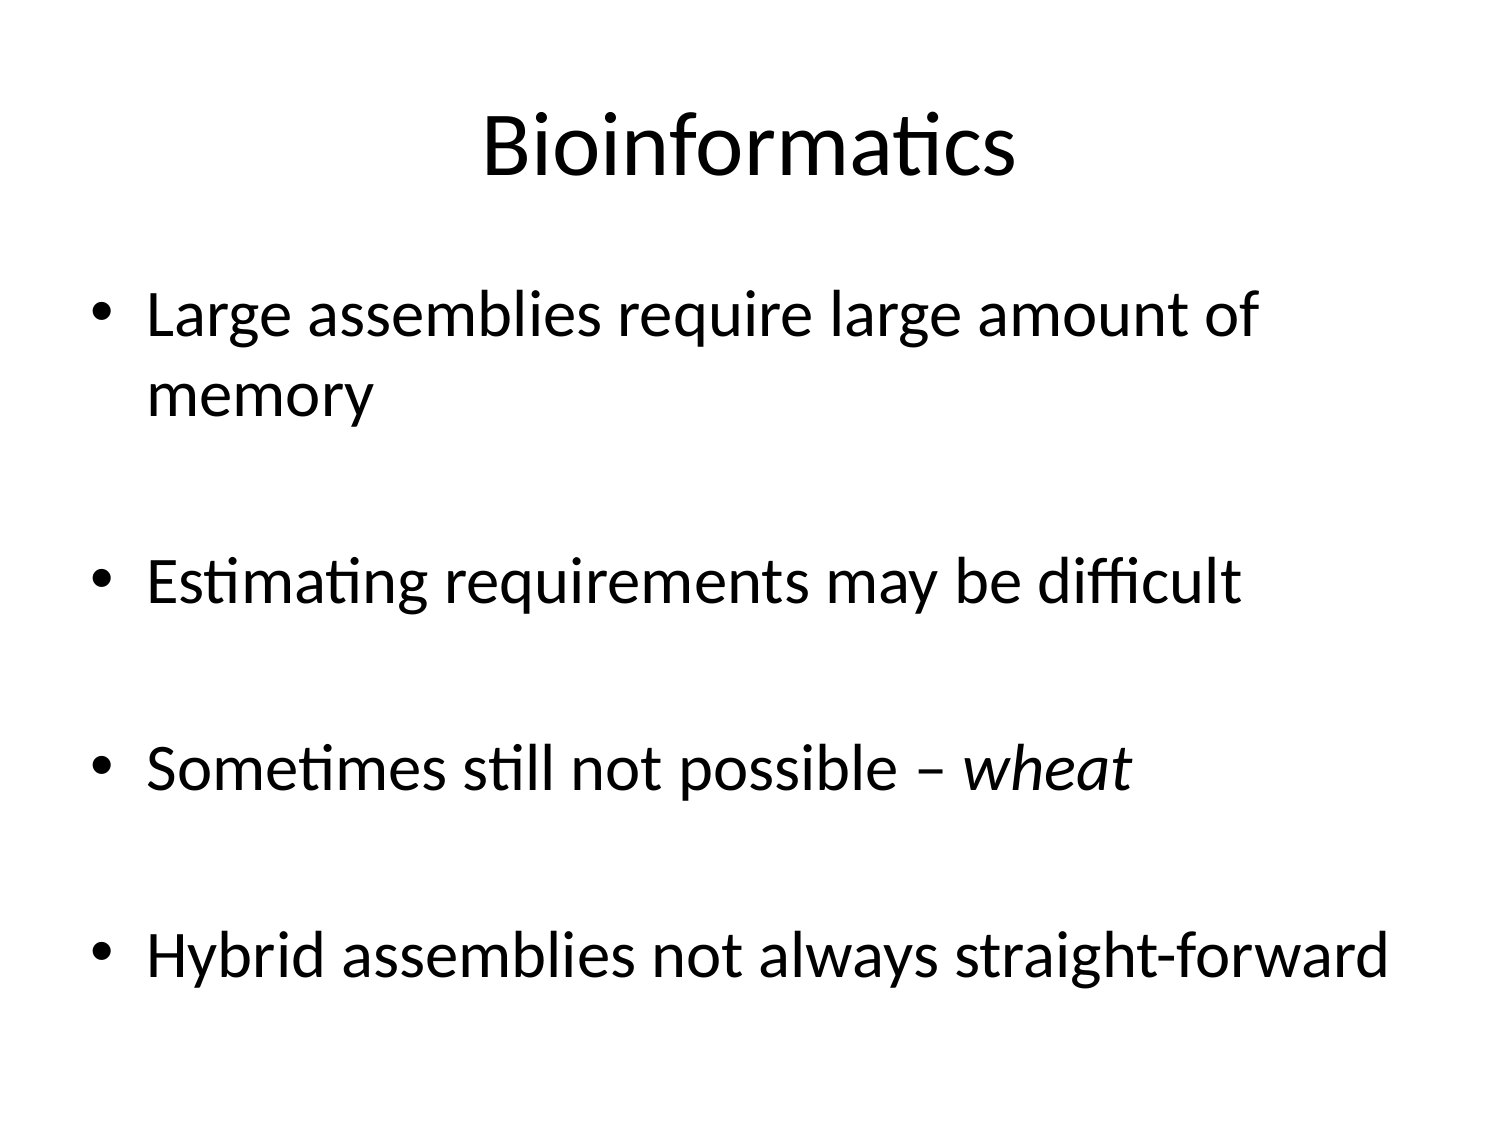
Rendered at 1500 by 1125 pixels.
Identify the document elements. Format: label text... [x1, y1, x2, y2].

list Large assemblies require large amount of memory Estimating requirements may be difficult Sometimes still not possible – wheat Hybrid assemblies not always straight-forward [75, 262, 1425, 1005]
title Bioinformatics [75, 45, 1425, 233]
